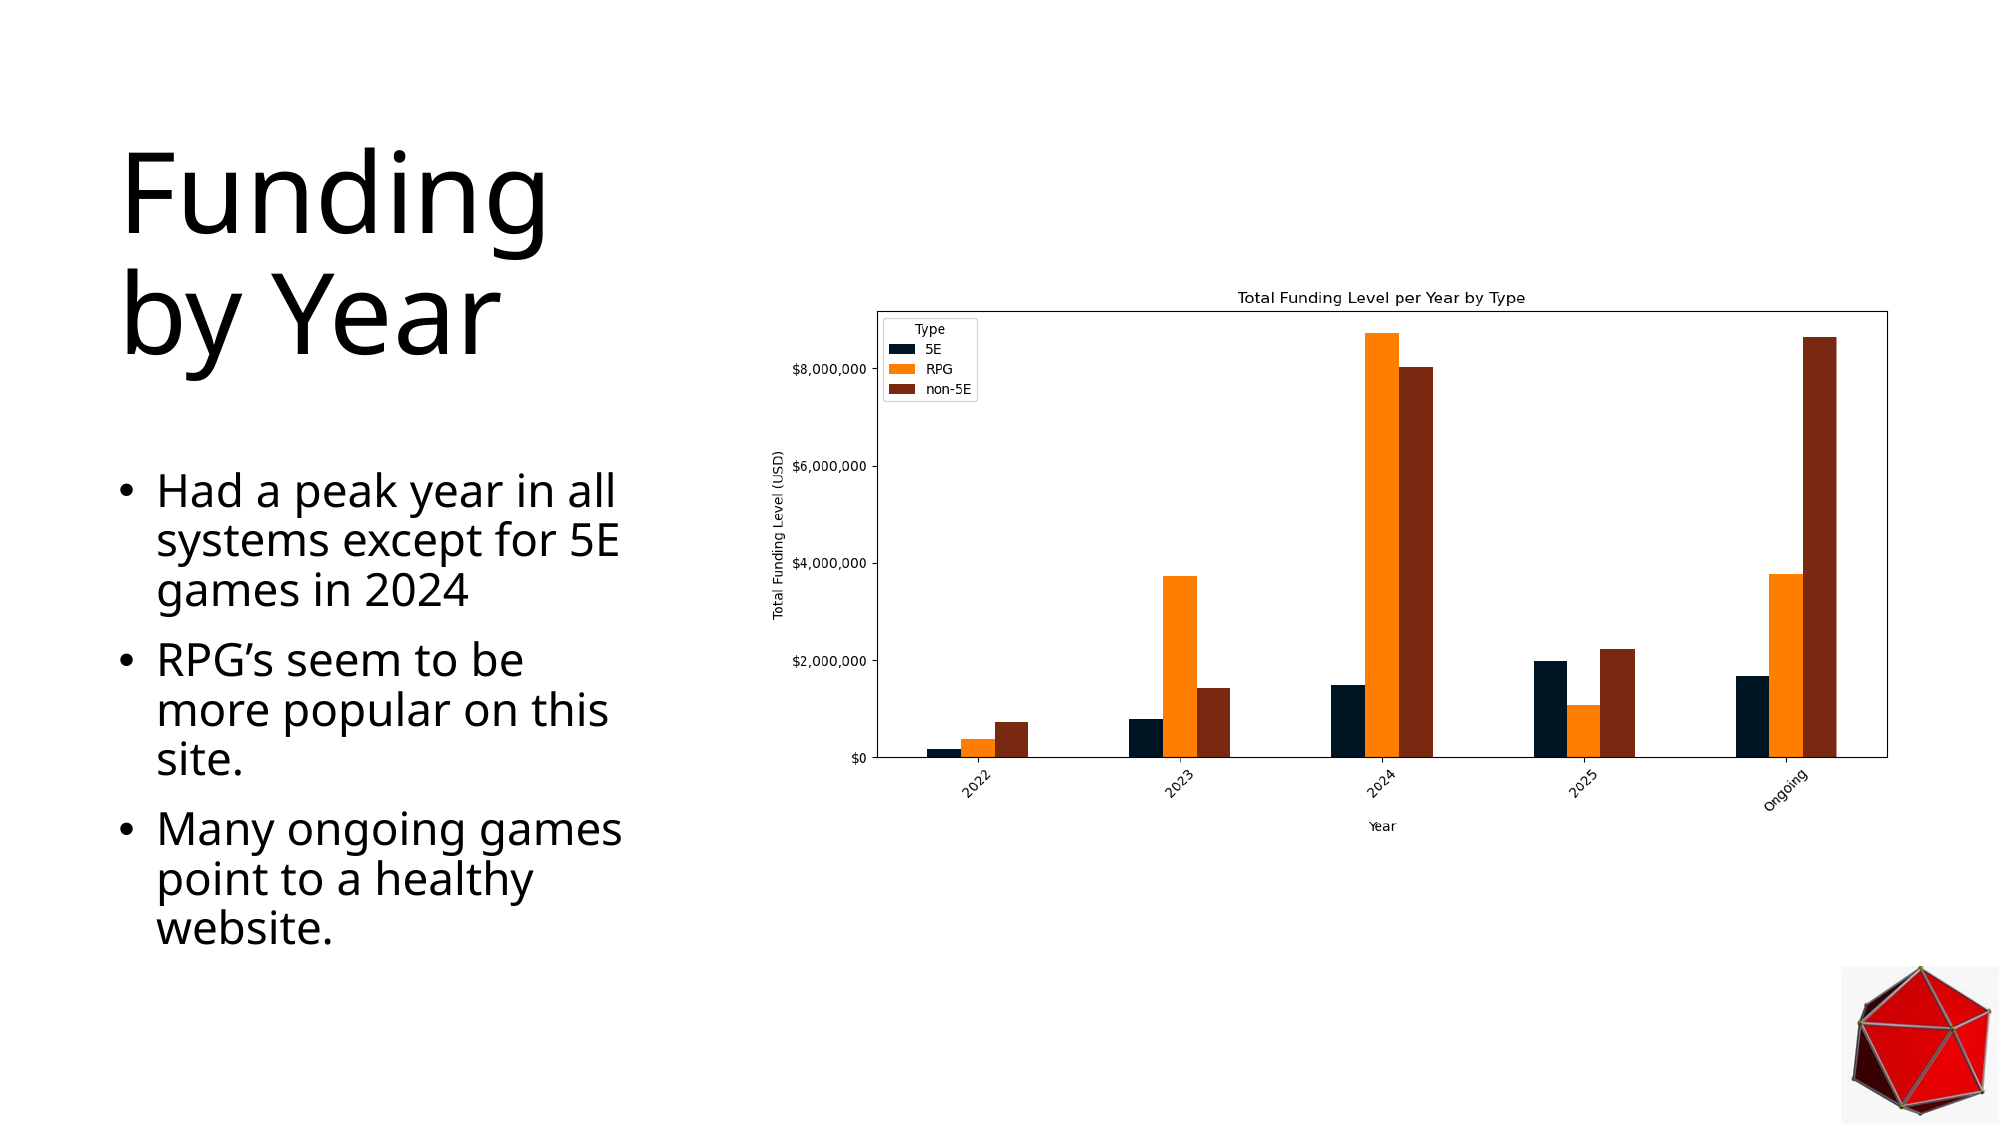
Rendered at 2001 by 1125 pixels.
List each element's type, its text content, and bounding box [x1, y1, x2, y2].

picture [762, 281, 1897, 844]
picture [1841, 966, 2000, 1125]
list Had a peak year in all systems except for 5E games in 2024 RPG’s seem to be more popular on this site. Many ongoing games point to a healthy website. [103, 460, 666, 1020]
title Funding by Year [103, 104, 666, 387]
